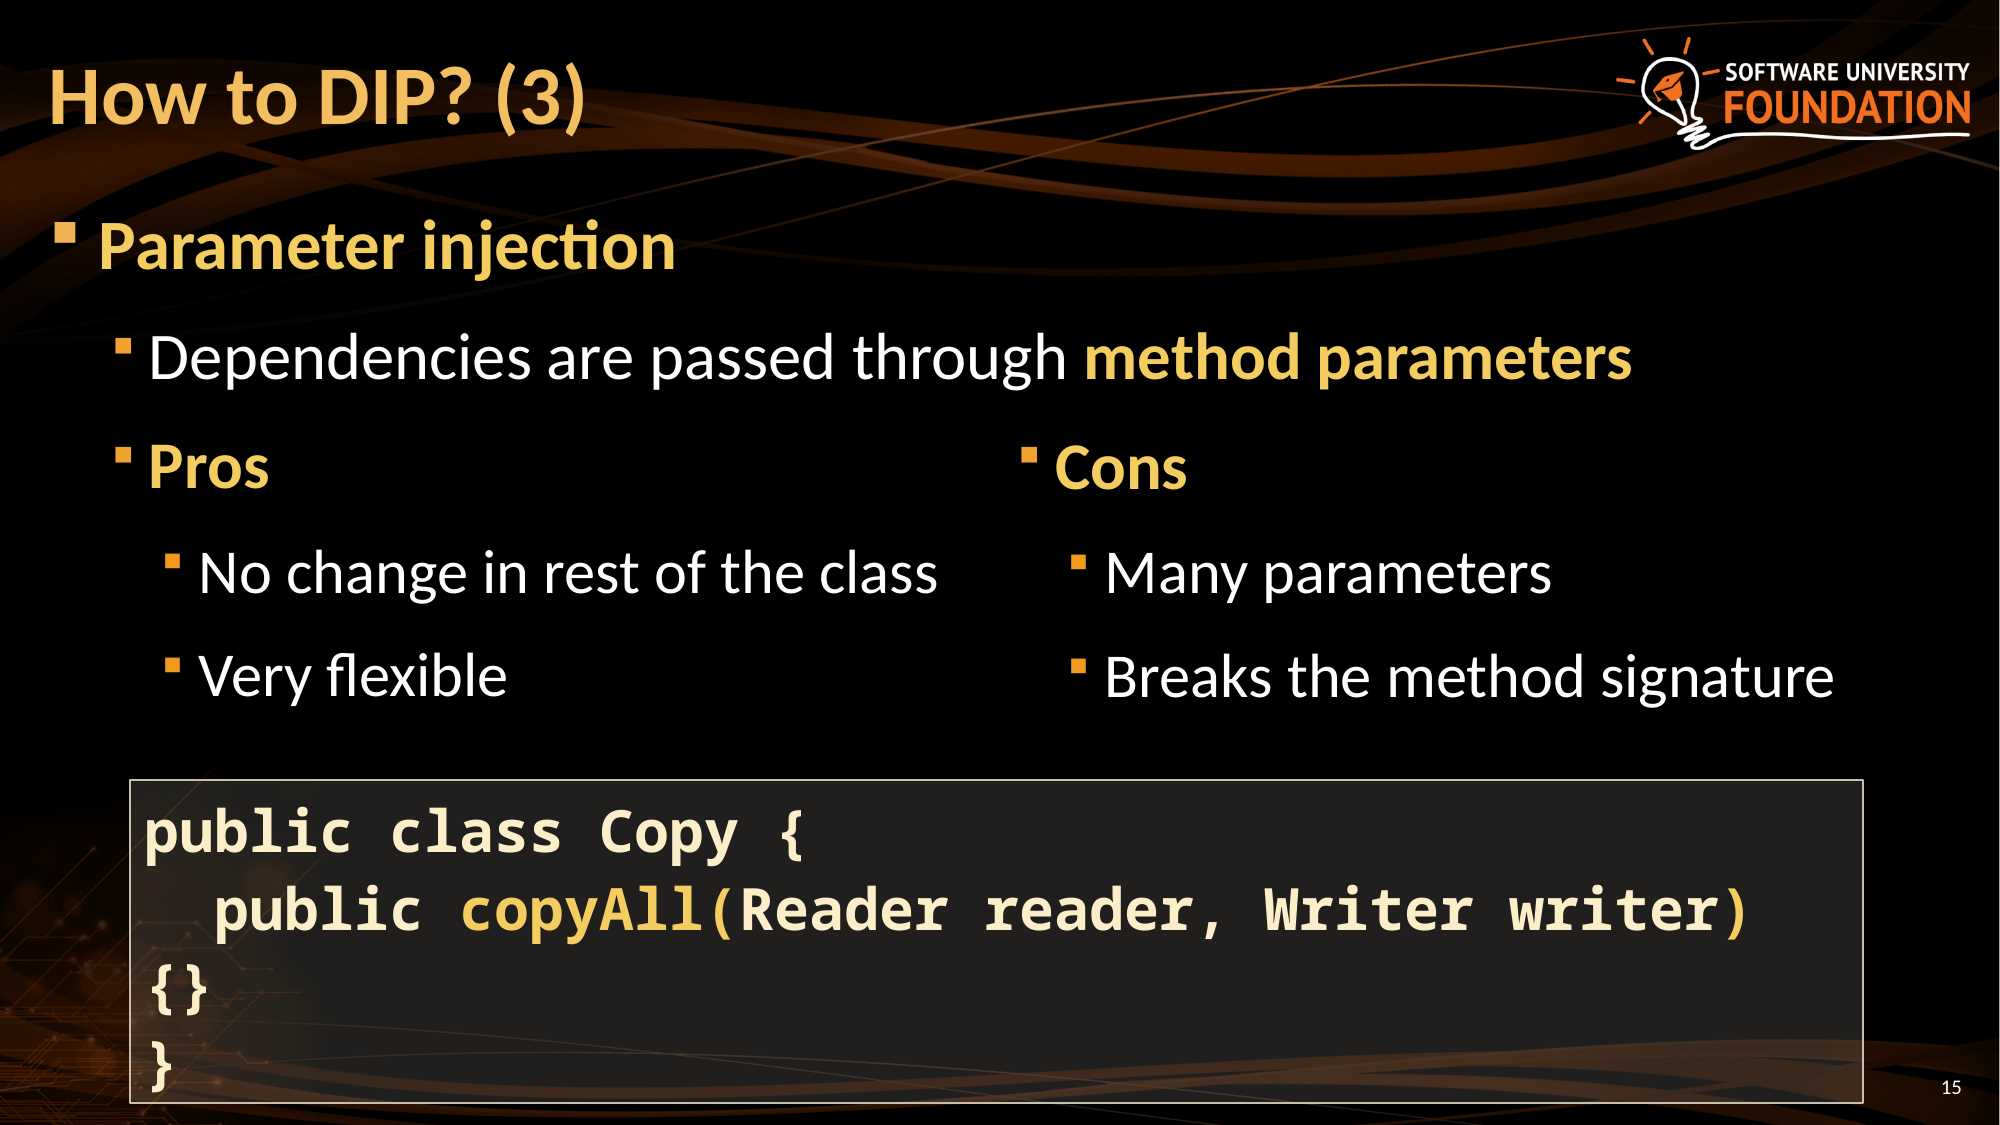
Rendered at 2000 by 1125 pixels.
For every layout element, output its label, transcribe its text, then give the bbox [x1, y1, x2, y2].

title How to DIP? (3) [30, 6, 1602, 189]
list Parameter injection Dependencies are passed through method parameters Pros No change in rest of the class Very flexible [31, 188, 1968, 1103]
text_box public class Copy { public copyAll(Reader reader, Writer writer) {} } [129, 780, 1863, 1103]
picture [0, 0, 2000, 1125]
text_box Cons Many parameters Breaks the method signature [937, 412, 1887, 738]
